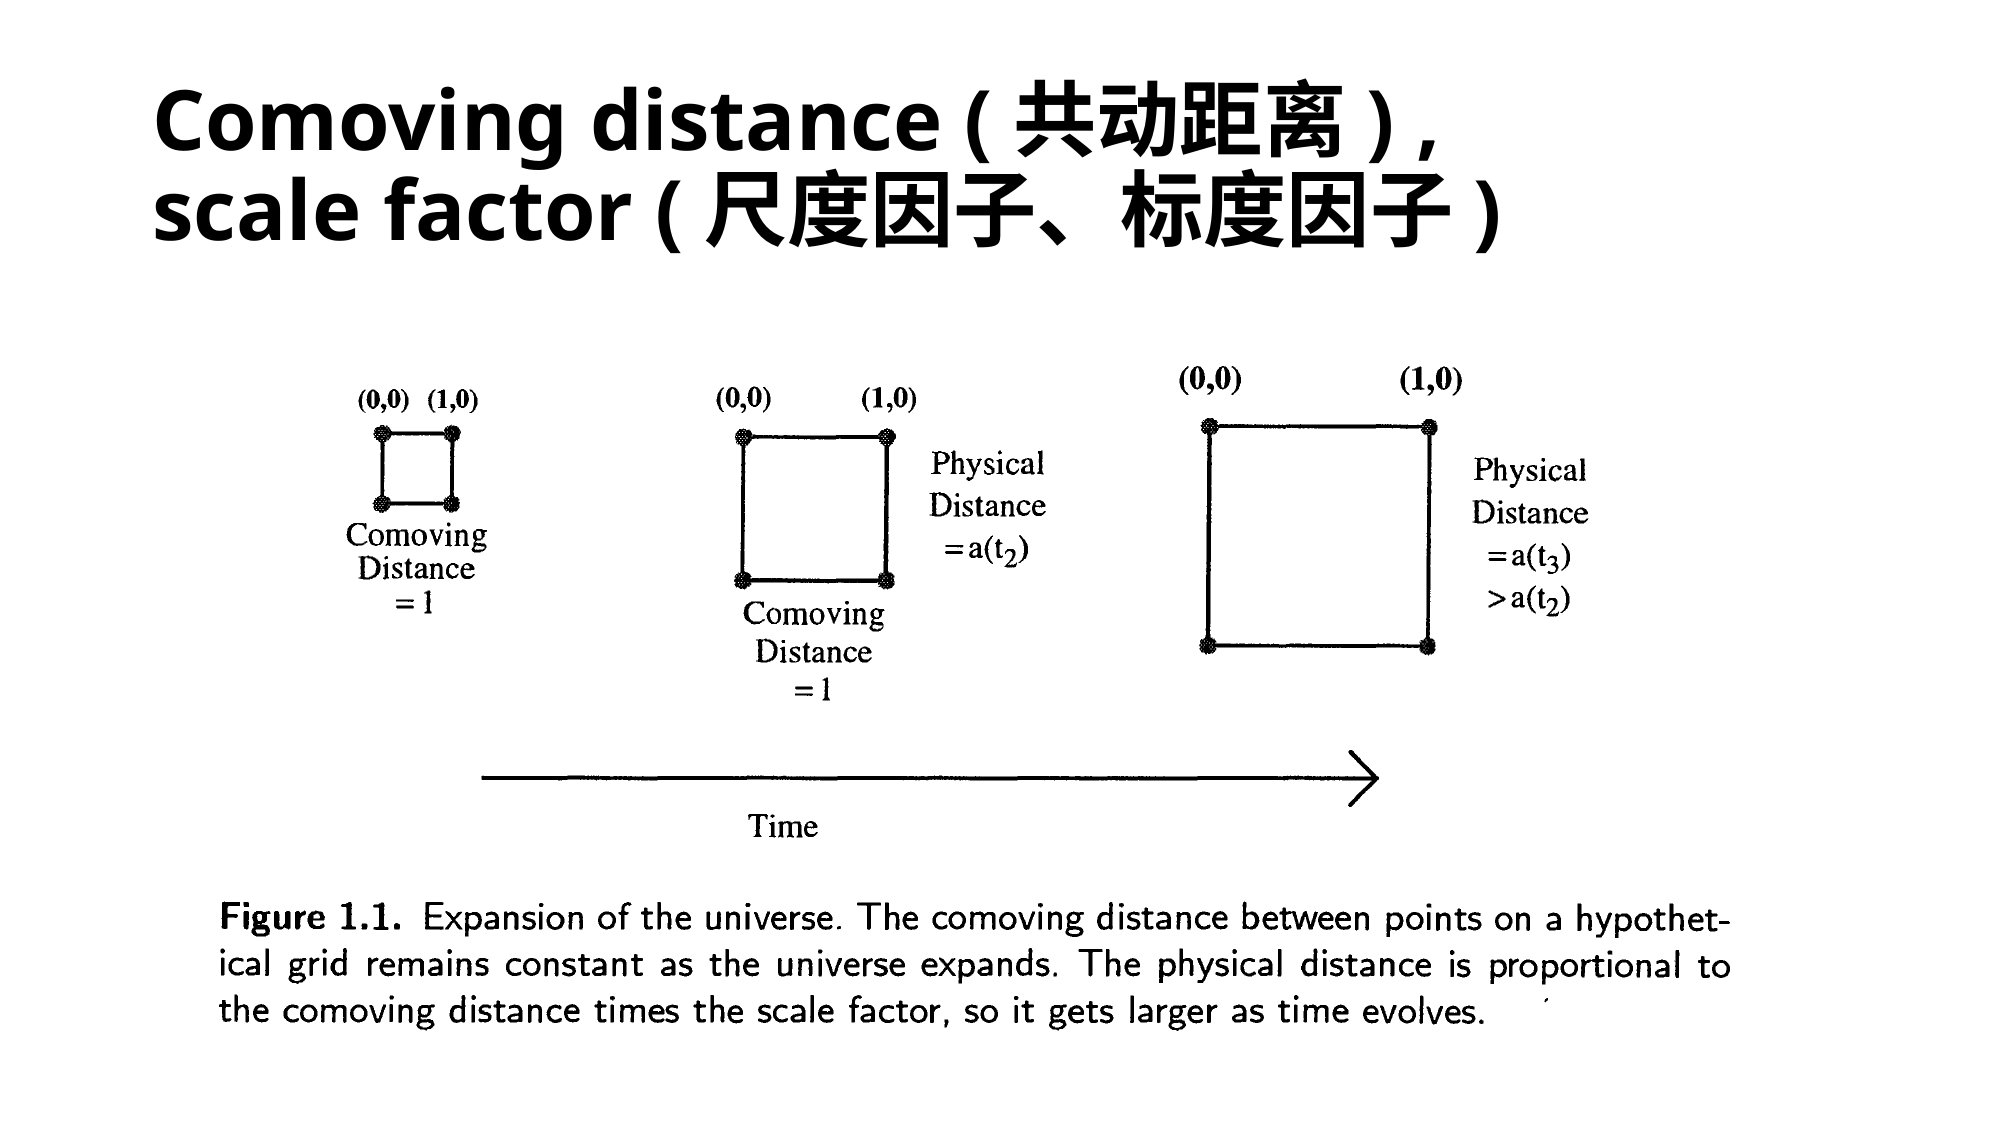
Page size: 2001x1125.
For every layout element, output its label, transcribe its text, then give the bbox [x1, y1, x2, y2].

picture [193, 322, 1763, 1055]
title Comoving distance (共动距离) , scale factor (尺度因子、标度因子) [137, 59, 1863, 278]
